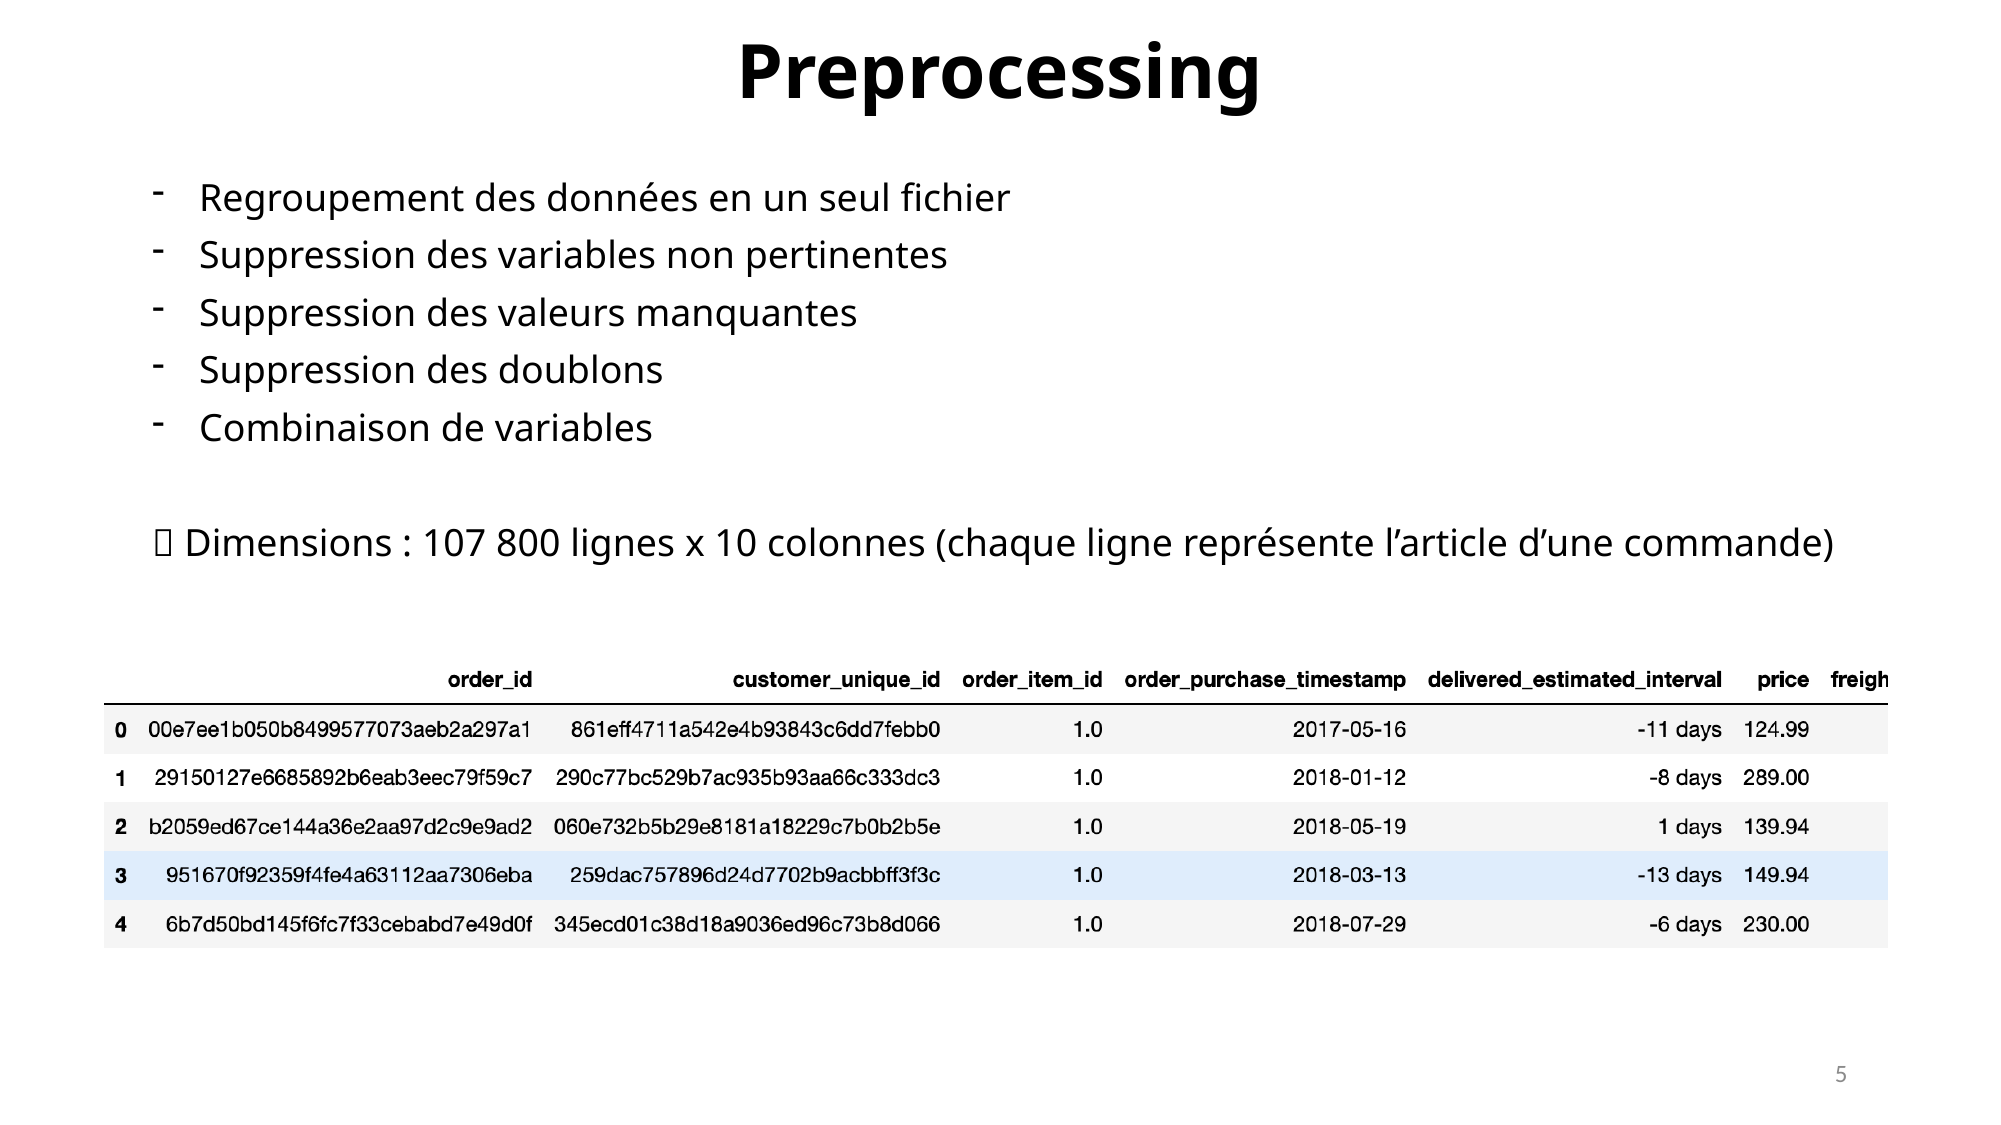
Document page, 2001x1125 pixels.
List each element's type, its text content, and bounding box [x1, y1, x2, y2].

slide_number 5 [1412, 1042, 1863, 1103]
text_box Preprocessing [137, 0, 1863, 148]
text_box Regroupement des données en un seul fichier Suppression des variables non pertinentes Suppression des valeurs manquantes Suppression des doublons Combinaison de variables  Dimensions : 107 800 lignes x 10 colonnes (chaque ligne représente l’article d’une commande) [137, 166, 1863, 571]
picture [94, 651, 1906, 959]
